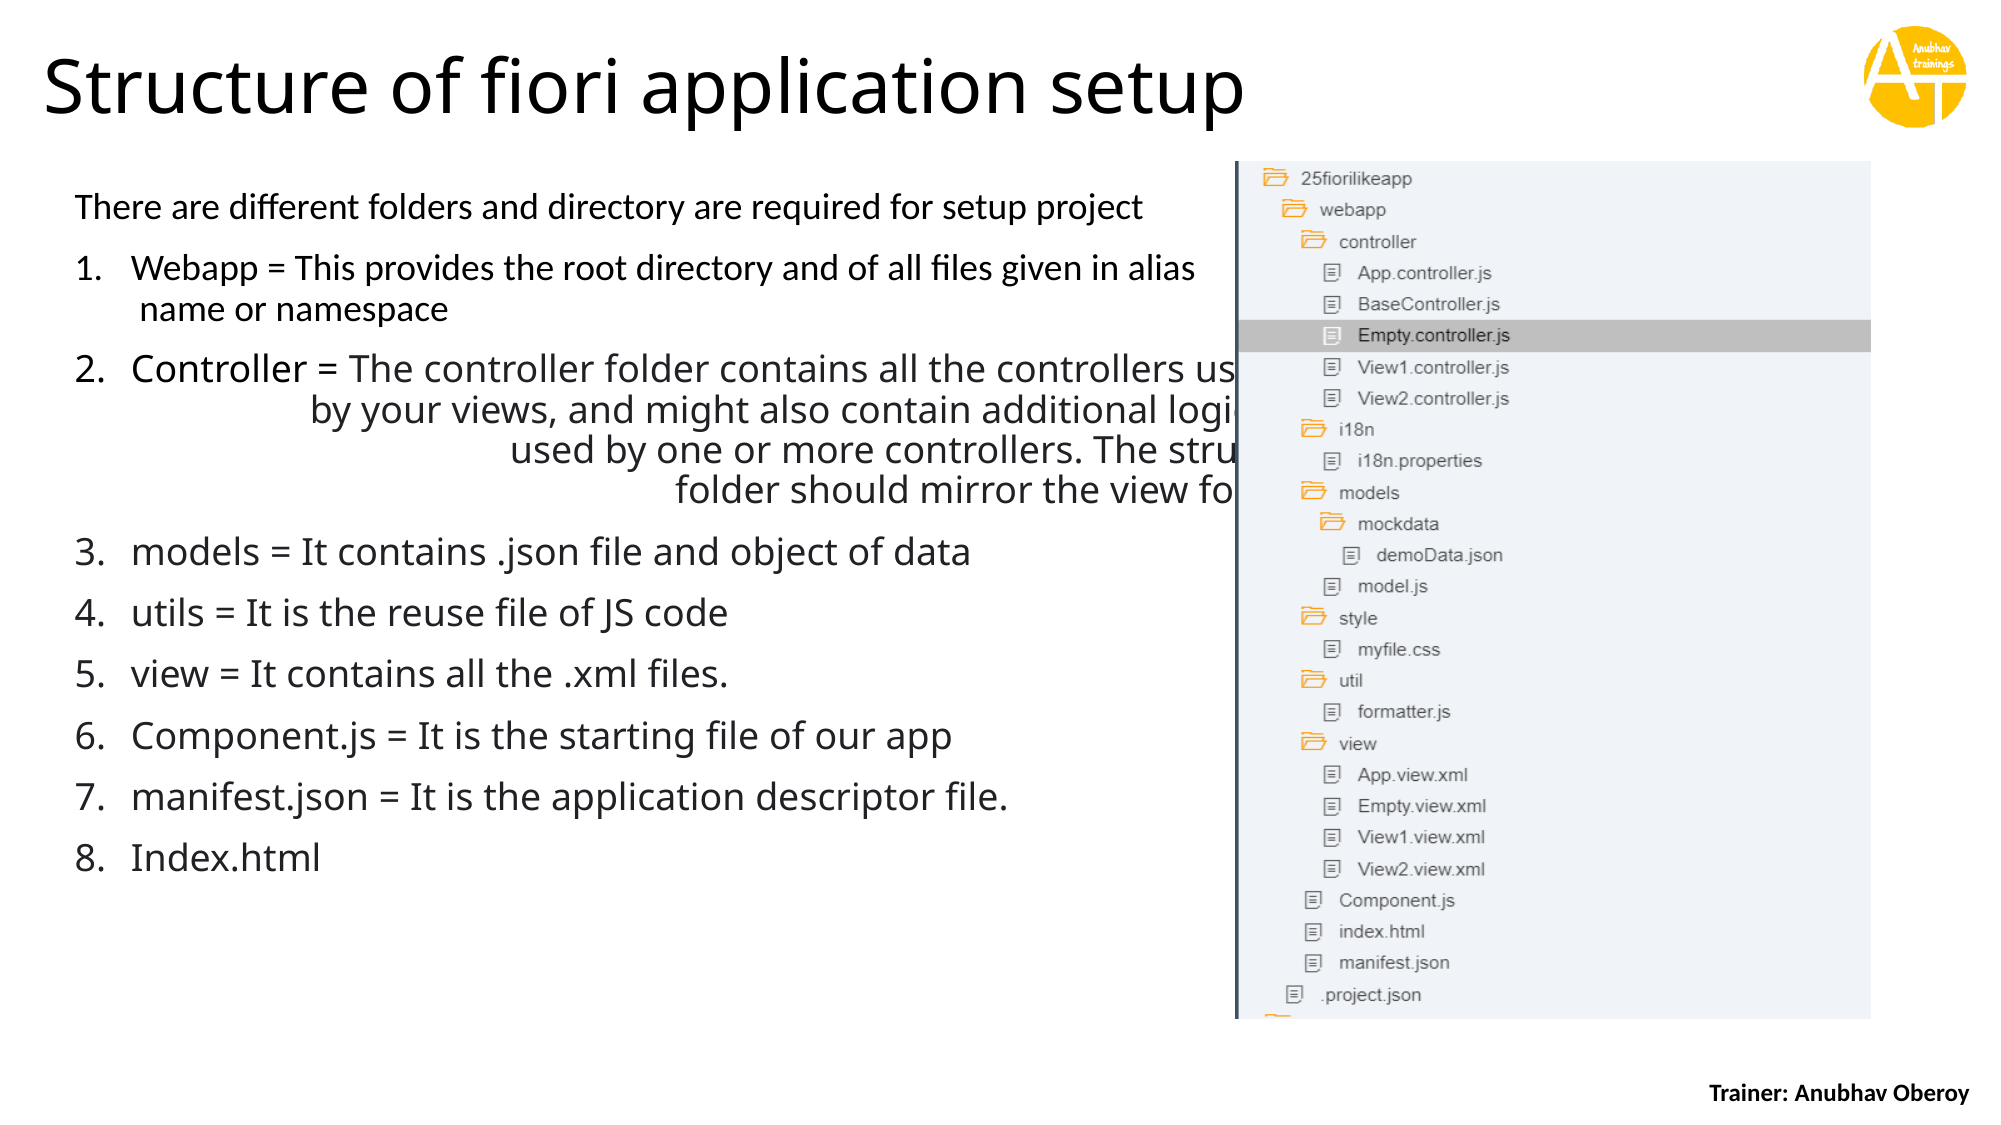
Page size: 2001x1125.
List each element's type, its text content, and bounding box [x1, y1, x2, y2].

list There are different folders and directory are required for setup project Webapp = This provides the root directory and of all files given in alias name or namespace Controller = The controller folder contains all the controllers used by your views, and might also contain additional logic files that are used by one or more controllers. The structure of the controller folder should mirror the view folder. models = It contains .json file and object of data utils = It is the reuse file of JS code view = It contains all the .xml files. Component.js = It is the starting file of our app manifest.json = It is the application descriptor file. Index.html [59, 179, 1235, 894]
text_box Trainer: Anubhav Oberoy [1657, 1074, 2000, 1109]
picture [1853, 19, 1972, 136]
picture [1235, 161, 1871, 1020]
title Structure of fiori application setup [28, 16, 1754, 162]
